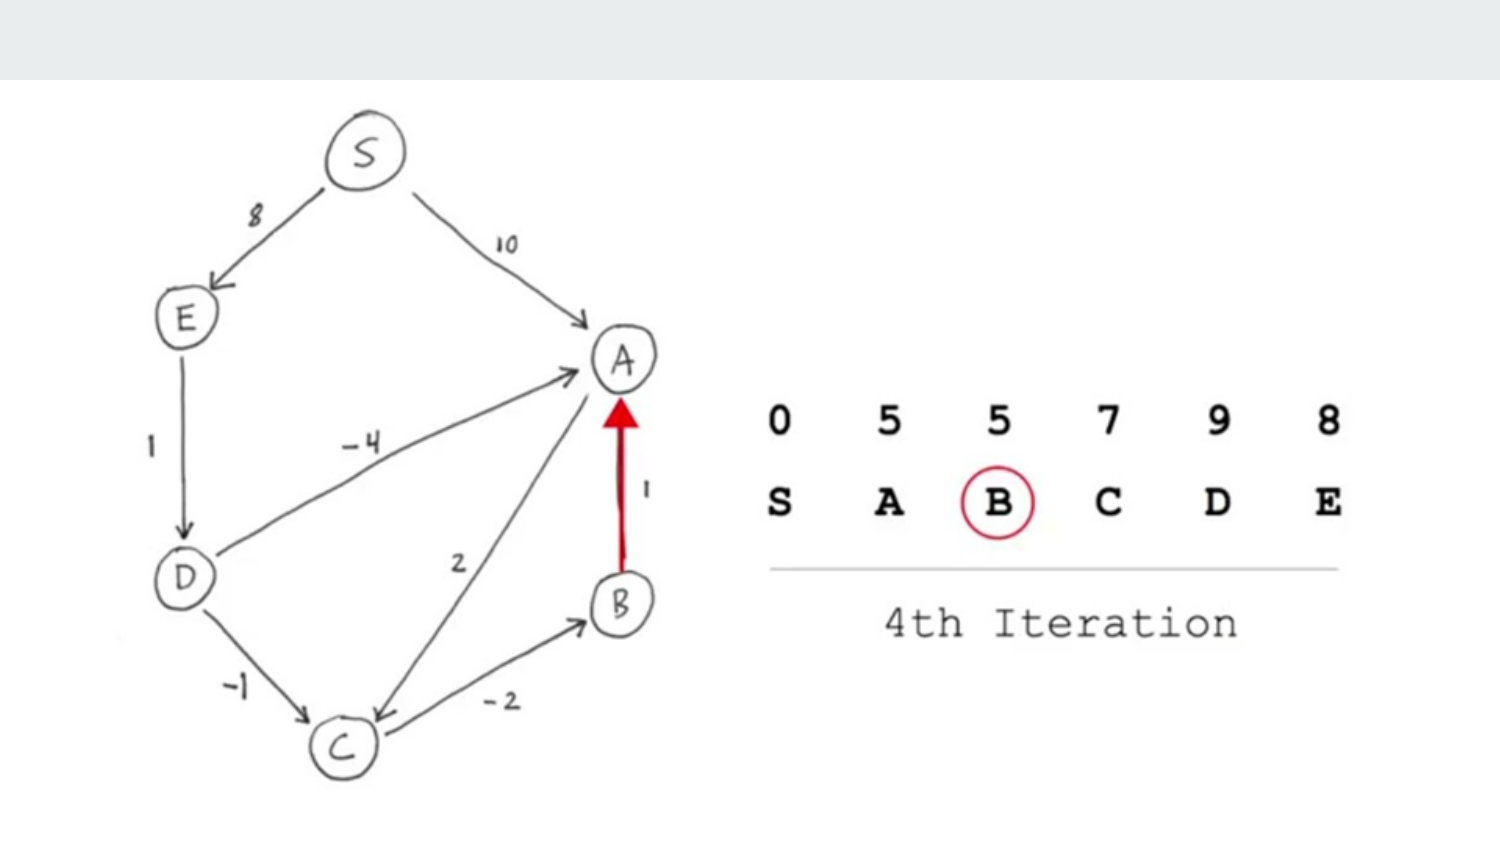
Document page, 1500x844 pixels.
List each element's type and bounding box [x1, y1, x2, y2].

picture [61, 100, 1412, 790]
